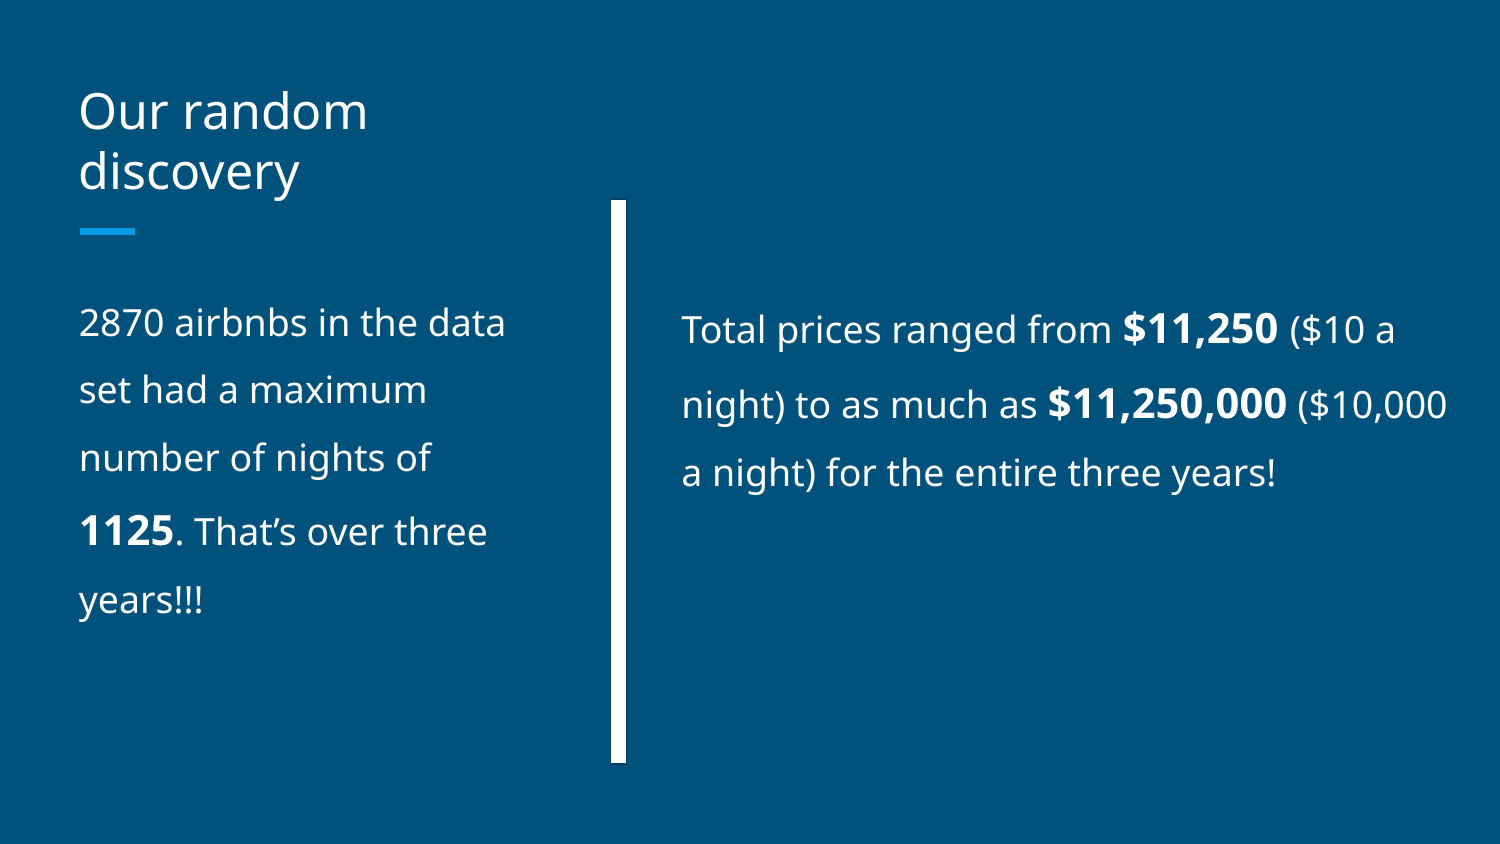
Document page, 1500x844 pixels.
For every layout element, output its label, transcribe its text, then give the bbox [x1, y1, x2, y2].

text_box Total prices ranged from $11,250 ($10 a night) to as much as $11,250,000 ($10,000 a night) for the entire three years! [666, 261, 1481, 644]
title Our random discovery [63, 91, 525, 216]
list 2870 airbnbs in the data set had a maximum number of nights of 1125. That’s over three years!!! [63, 261, 525, 702]
text_box [610, 198, 627, 764]
